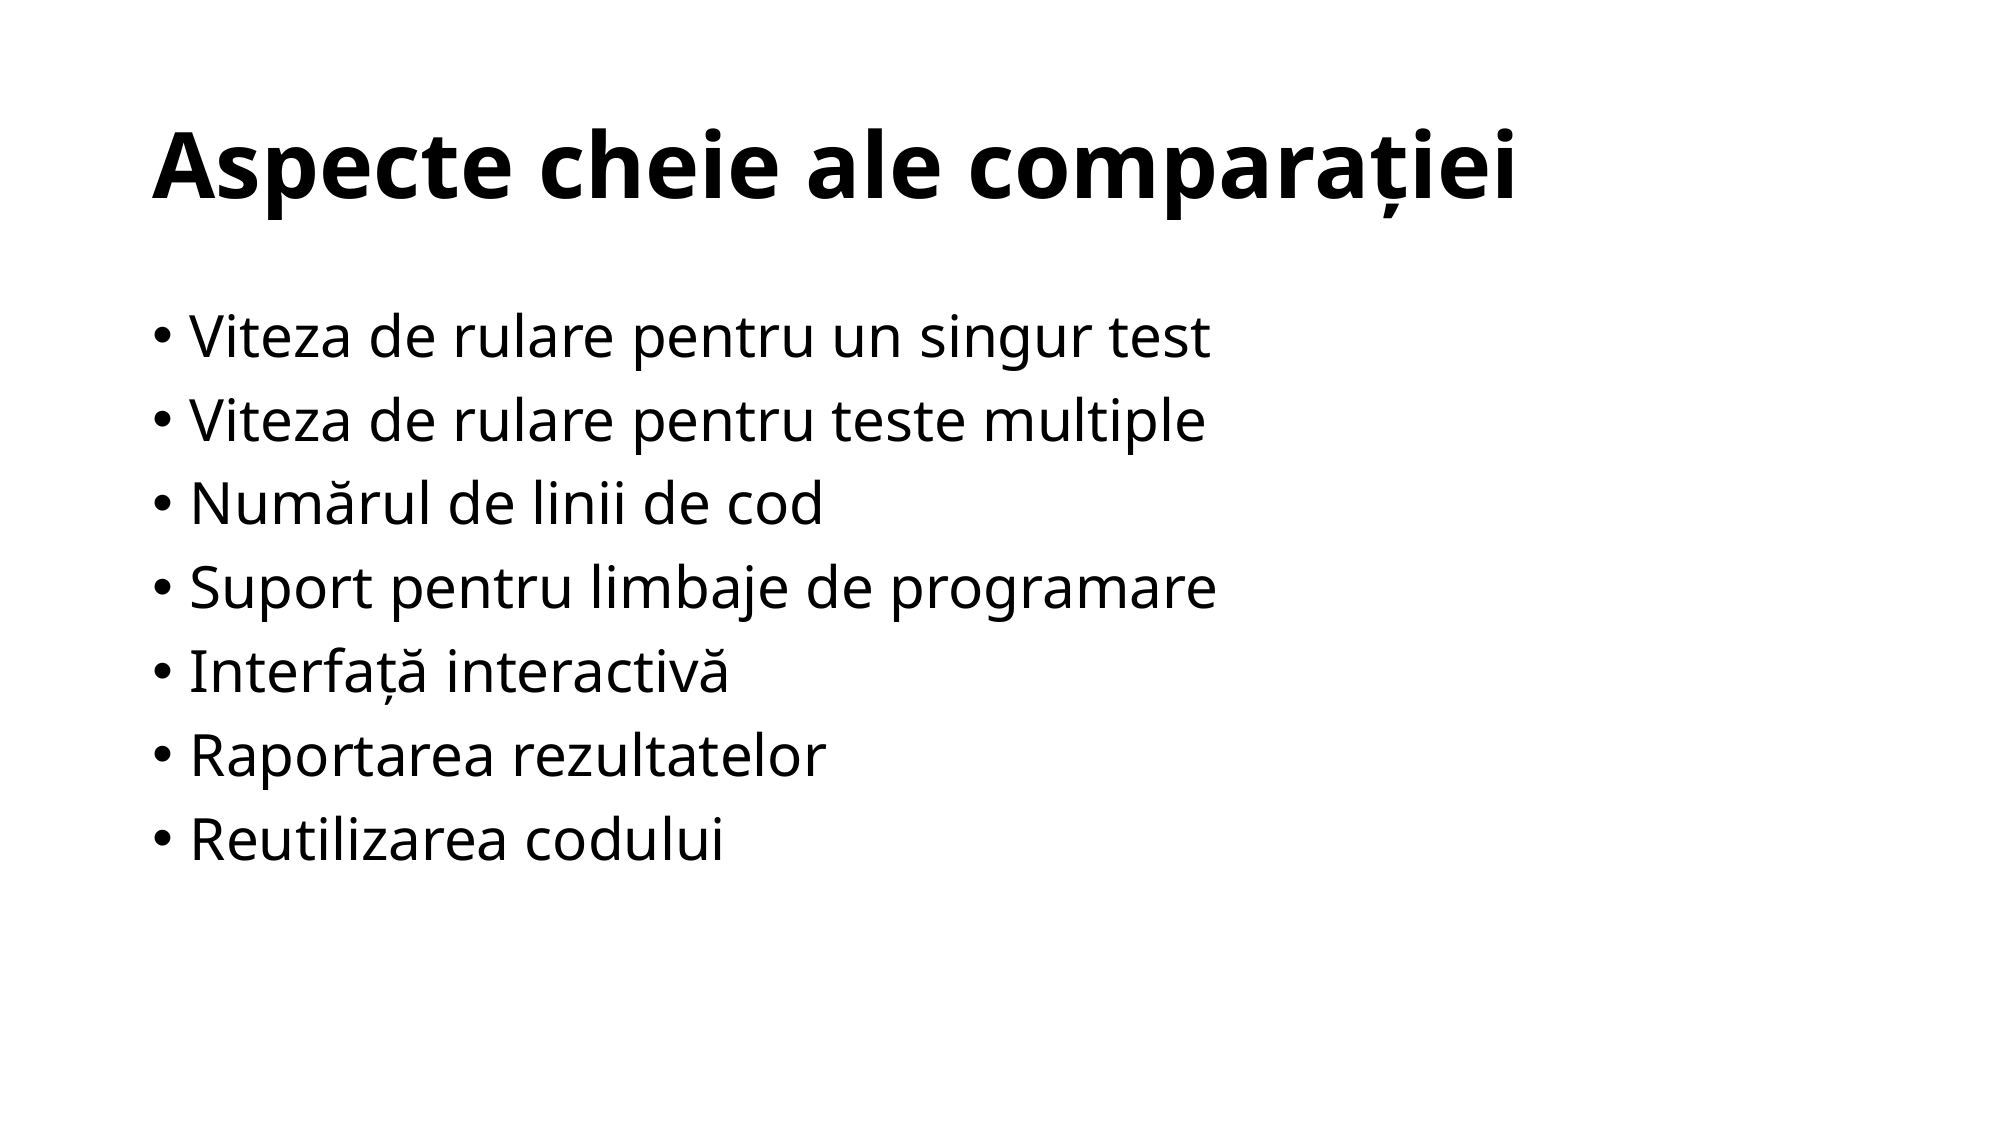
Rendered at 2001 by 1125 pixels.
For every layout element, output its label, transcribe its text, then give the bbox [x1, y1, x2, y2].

list Viteza de rulare pentru un singur test Viteza de rulare pentru teste multiple Numărul de linii de cod Suport pentru limbaje de programare Interfață interactivă Raportarea rezultatelor Reutilizarea codului [137, 299, 1863, 1014]
title Aspecte cheie ale comparației [137, 59, 1863, 278]
